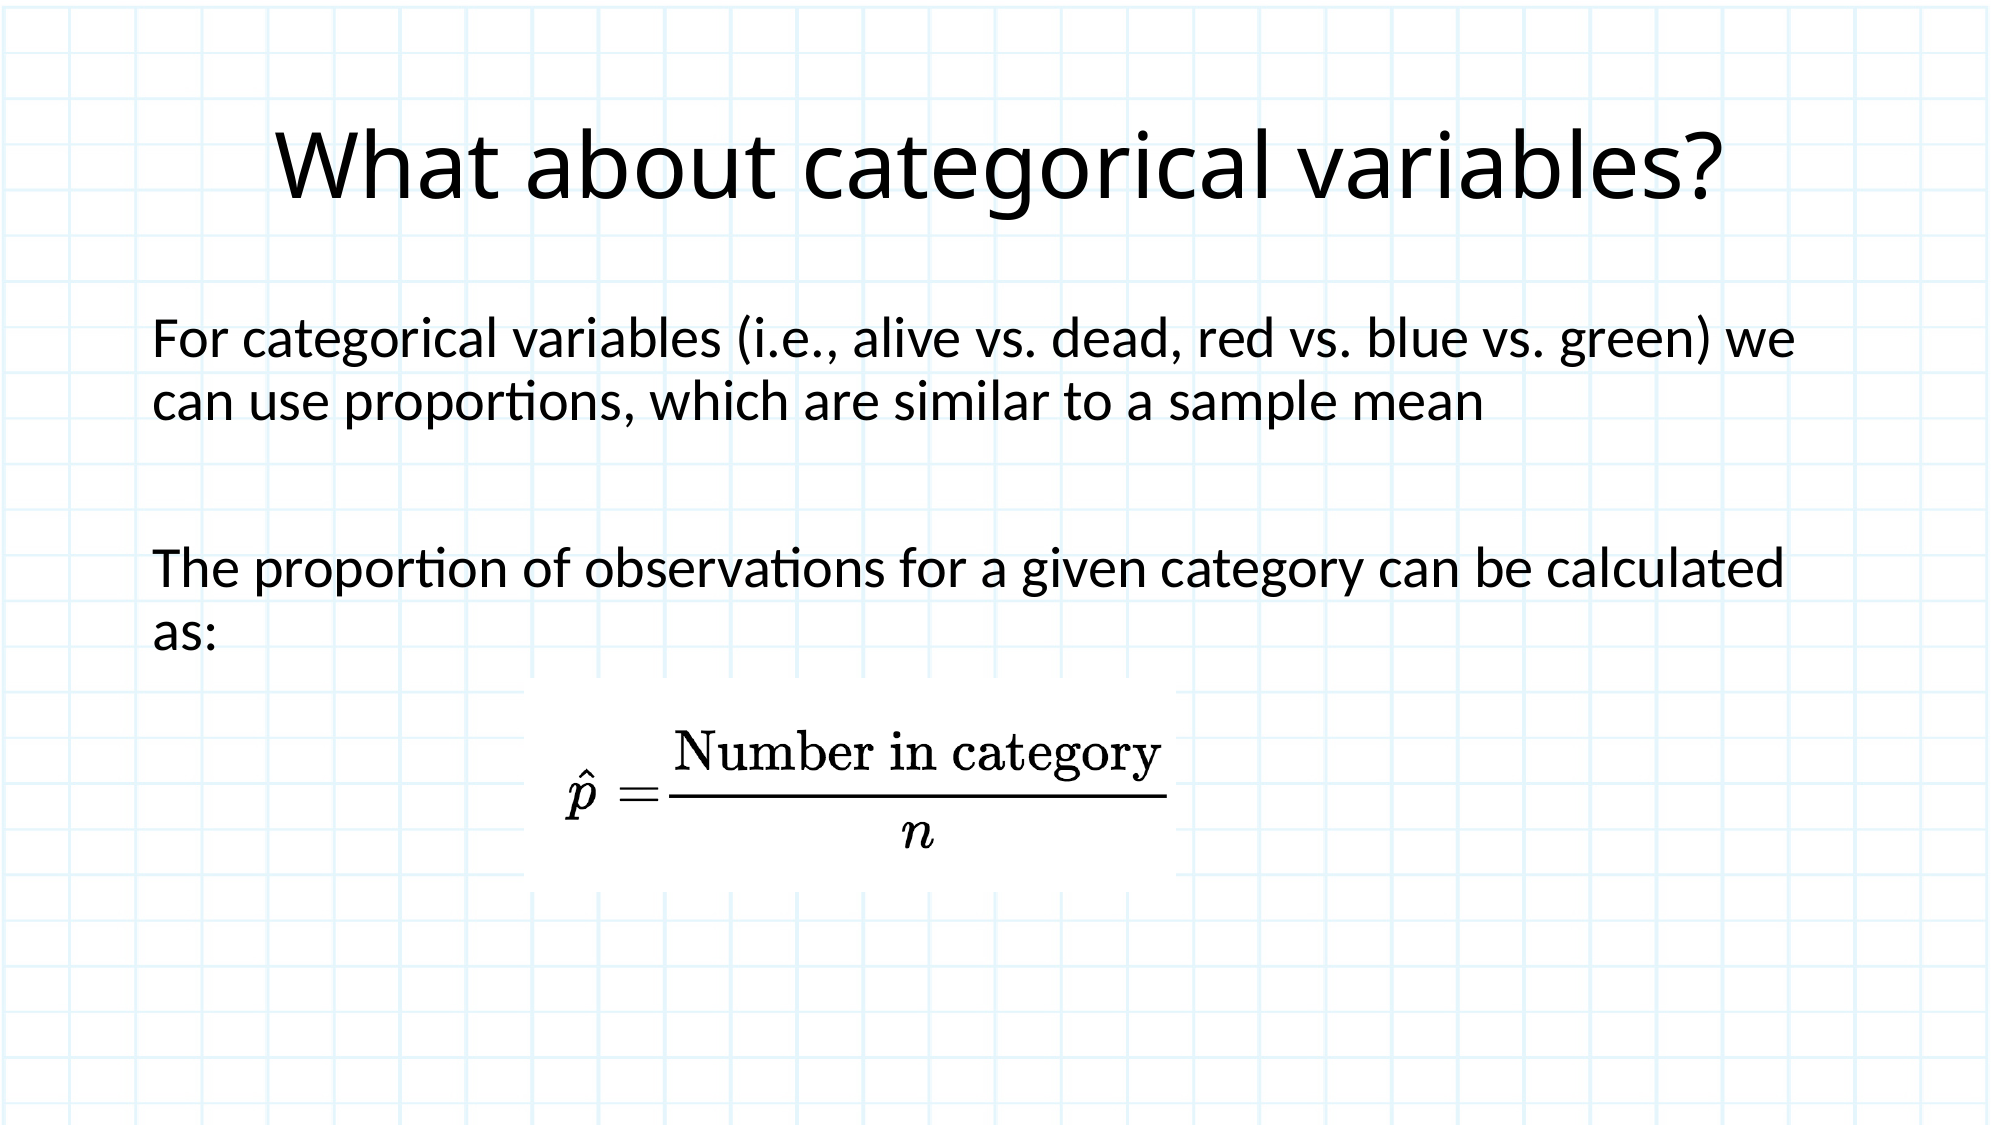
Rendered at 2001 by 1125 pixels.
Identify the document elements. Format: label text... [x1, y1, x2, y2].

list For categorical variables (i.e., alive vs. dead, red vs. blue vs. green) we can use proportions, which are similar to a sample mean The proportion of observations for a given category can be calculated as: [137, 299, 1863, 1014]
picture [524, 678, 1176, 892]
title What about categorical variables? [137, 59, 1863, 278]
